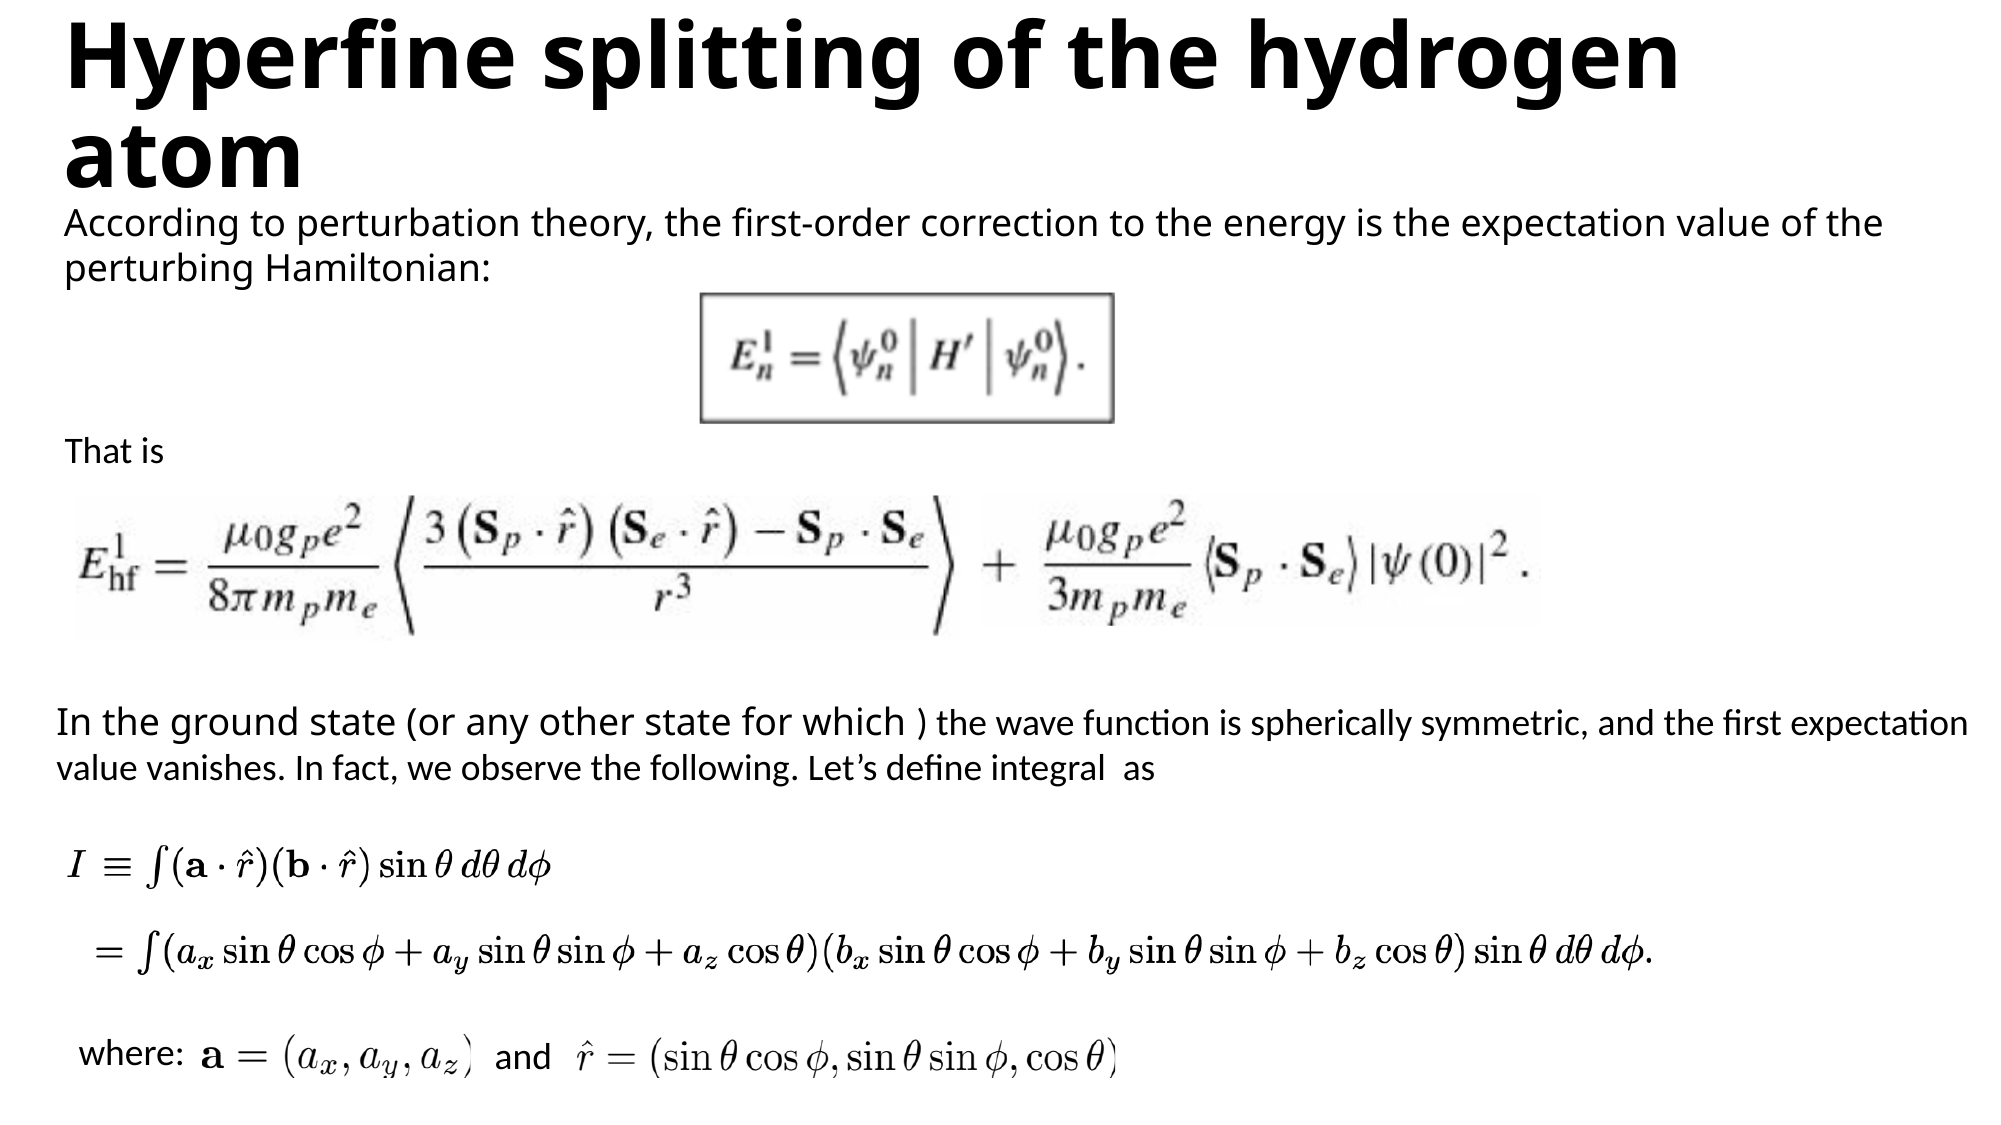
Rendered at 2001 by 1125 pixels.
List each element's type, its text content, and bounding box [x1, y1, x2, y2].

text_box That is [49, 418, 180, 479]
text_box and [479, 1024, 568, 1085]
picture [83, 916, 1660, 981]
text_box According to perturbation theory, the first-order correction to the energy is the expectation value of the perturbing Hamiltonian: [49, 191, 1904, 297]
picture [690, 280, 1125, 434]
text_box where: [63, 1020, 201, 1081]
picture [201, 1033, 471, 1078]
text_box Hyperfine splitting of the hydrogen atom [48, 0, 1774, 218]
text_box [62, 484, 1541, 641]
picture [48, 828, 568, 905]
picture [576, 1036, 1116, 1078]
